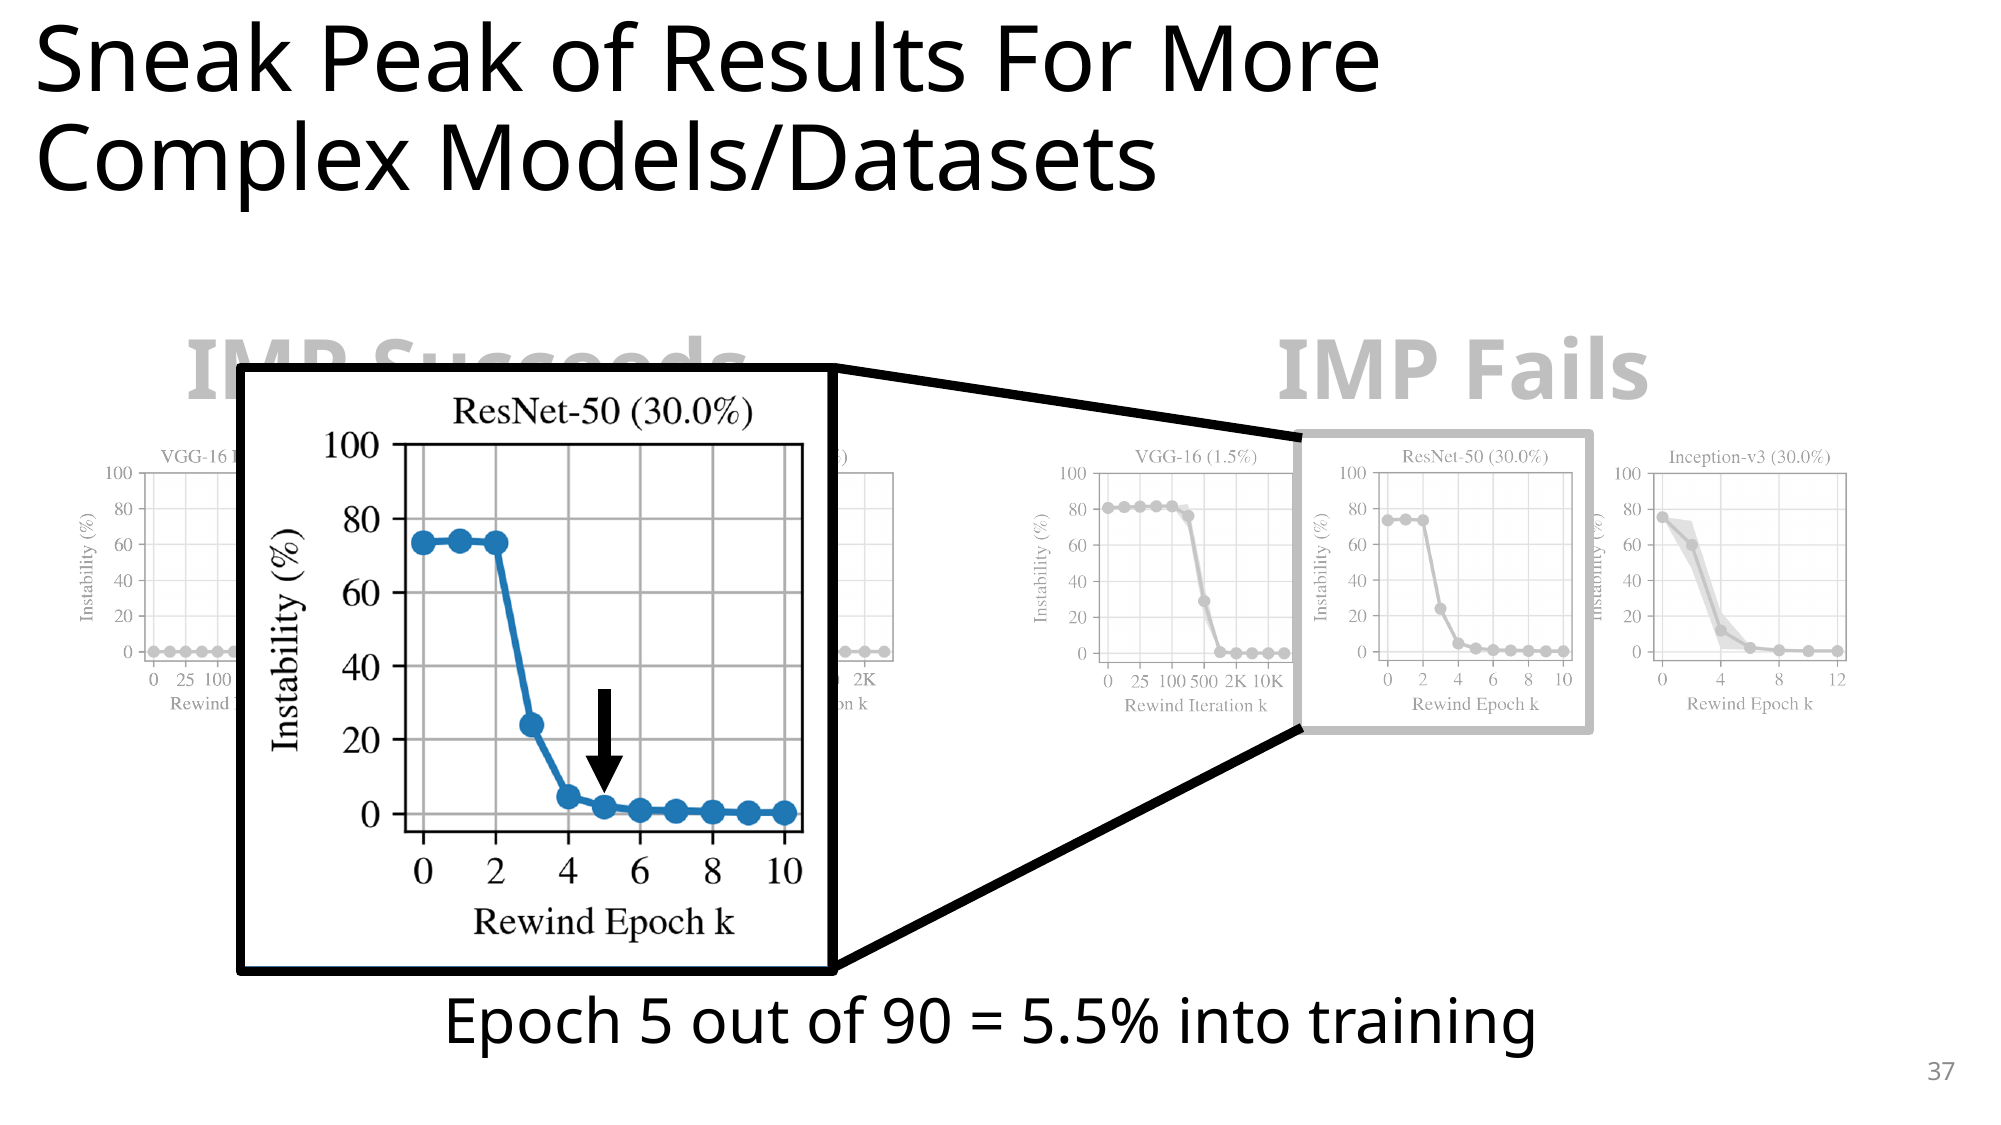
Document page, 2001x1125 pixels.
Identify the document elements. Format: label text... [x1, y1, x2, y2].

text_box IMP Fails [1262, 320, 1723, 437]
title Sneak Peak of Results For More Complex Models/Datasets [19, 3, 1792, 221]
text_box Epoch 5 out of 90 = 5.5% into training [0, 981, 2000, 1066]
slide_number 37 [1899, 1042, 1971, 1103]
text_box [833, 367, 1302, 438]
picture [1021, 437, 1859, 728]
picture [67, 371, 905, 967]
text_box IMP Succeeds [171, 320, 784, 437]
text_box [833, 727, 1302, 968]
